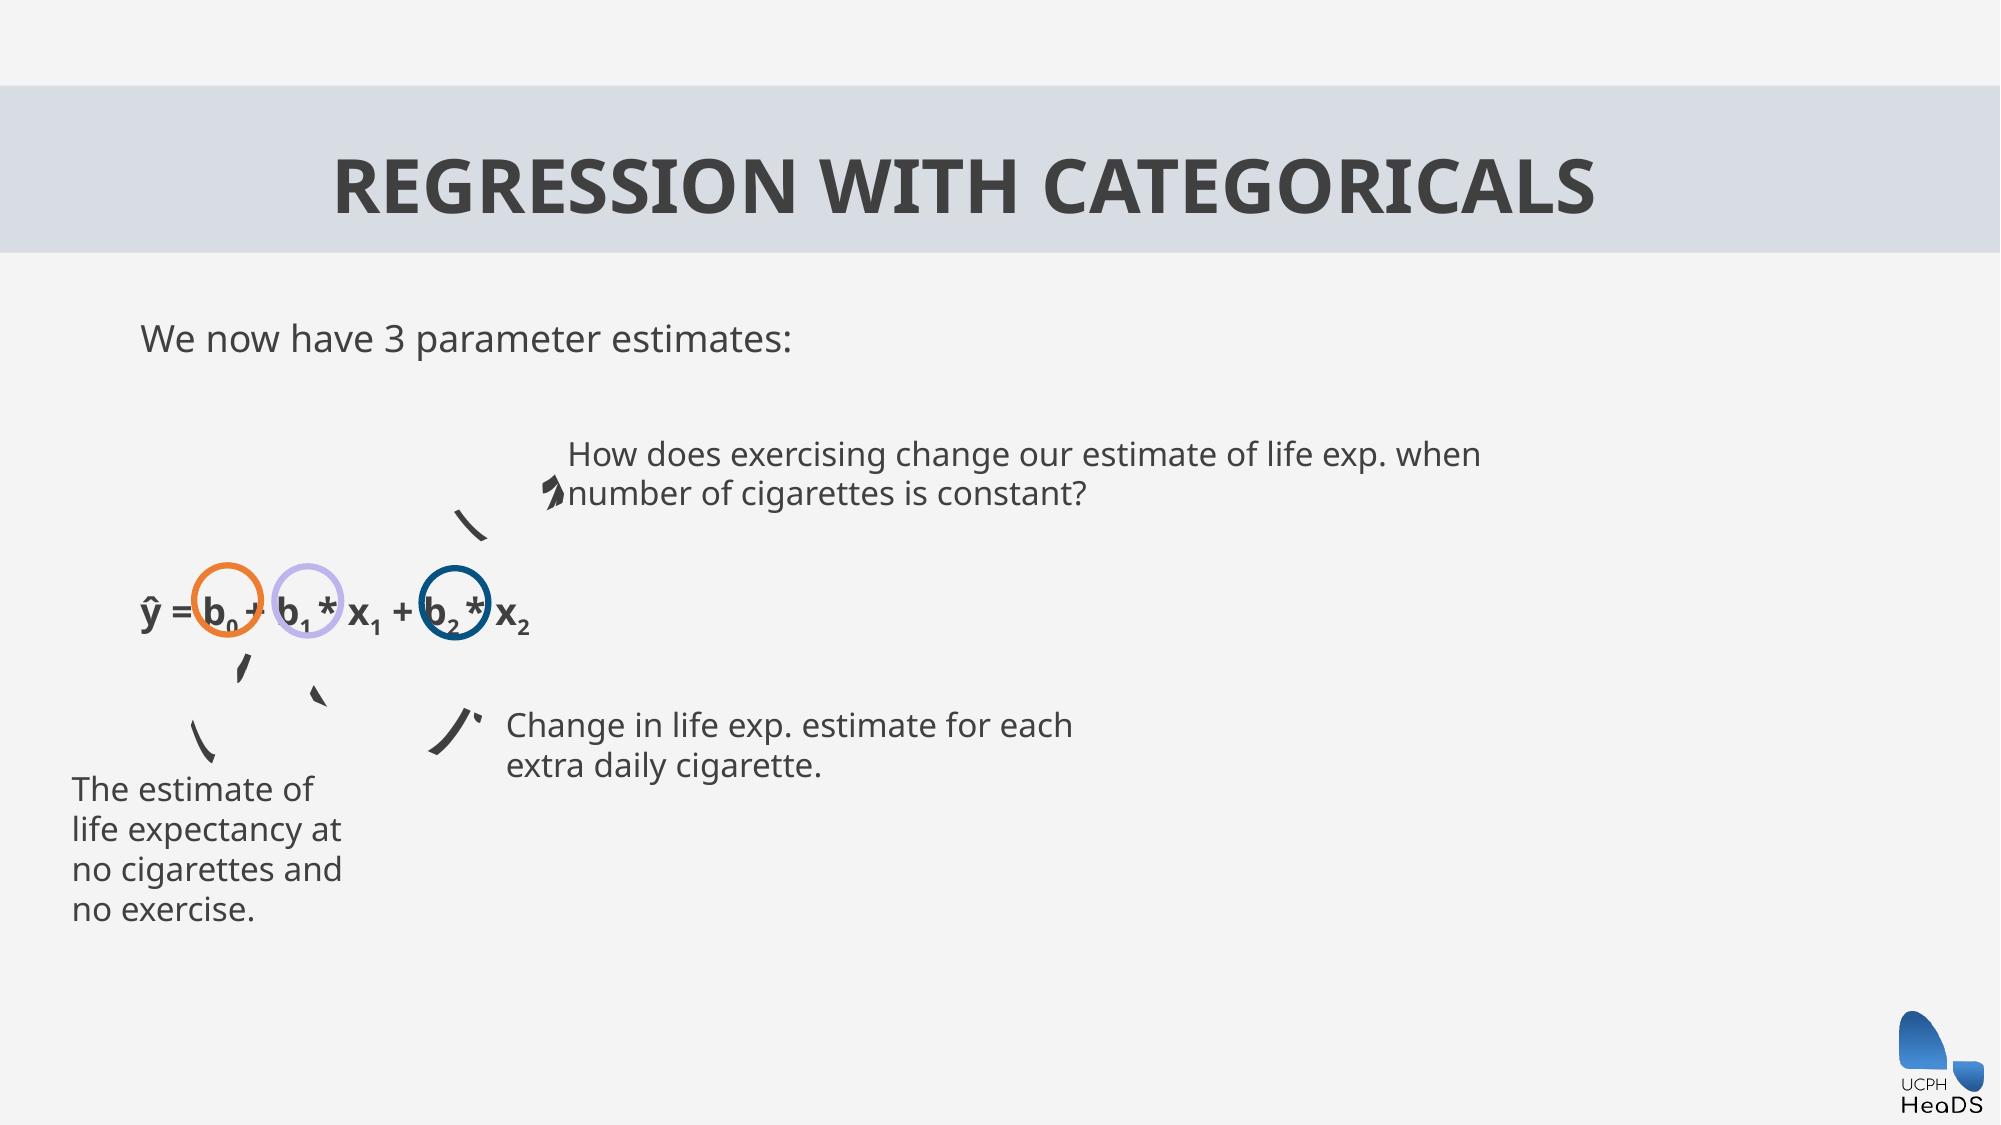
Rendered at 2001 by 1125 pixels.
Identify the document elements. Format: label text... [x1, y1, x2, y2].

text_box [273, 565, 343, 637]
picture [1899, 1011, 1984, 1113]
text_box How does exercising change our estimate of life exp. when number of cigarettes is constant? [567, 432, 1516, 513]
text_box [193, 564, 263, 636]
text_box [307, 648, 494, 771]
text_box [0, 85, 2000, 253]
text_box Change in life exp. estimate for each extra daily cigarette. [505, 704, 1123, 785]
text_box The estimate of life expectancy at no cigarettes and no exercise. [71, 768, 367, 928]
text_box We now have 3 parameter estimates: ŷ = b0 + b1 * x1 + b2 * x2 [140, 292, 1023, 640]
text_box [444, 466, 568, 551]
text_box REGRESSION WITH CATEGORICALS [197, 120, 1732, 229]
text_box [420, 567, 490, 639]
text_box [180, 644, 252, 765]
